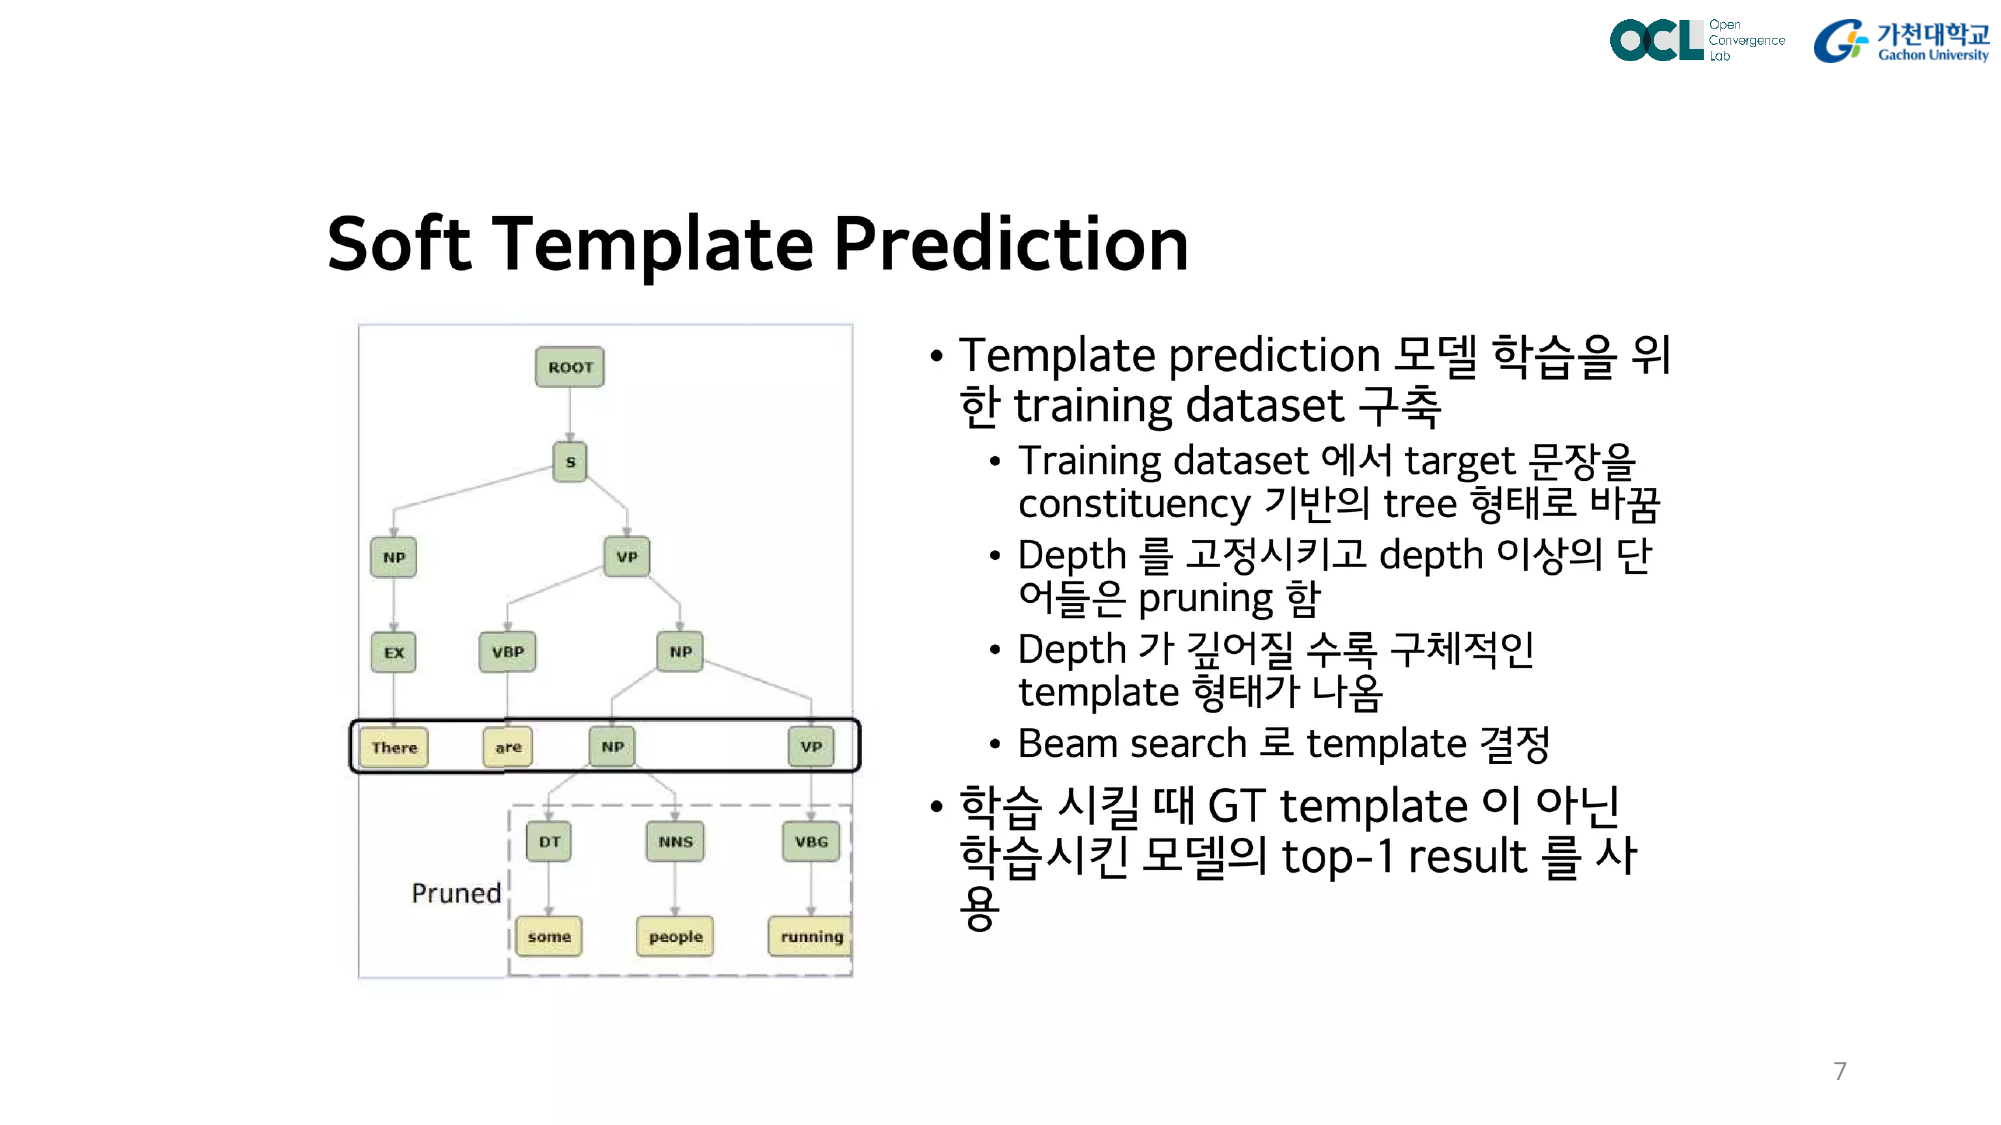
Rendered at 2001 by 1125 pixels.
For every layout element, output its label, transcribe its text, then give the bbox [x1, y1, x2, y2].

slide_number 7 [1796, 1042, 1863, 1103]
picture [1814, 19, 1990, 63]
picture [204, 0, 1796, 1125]
